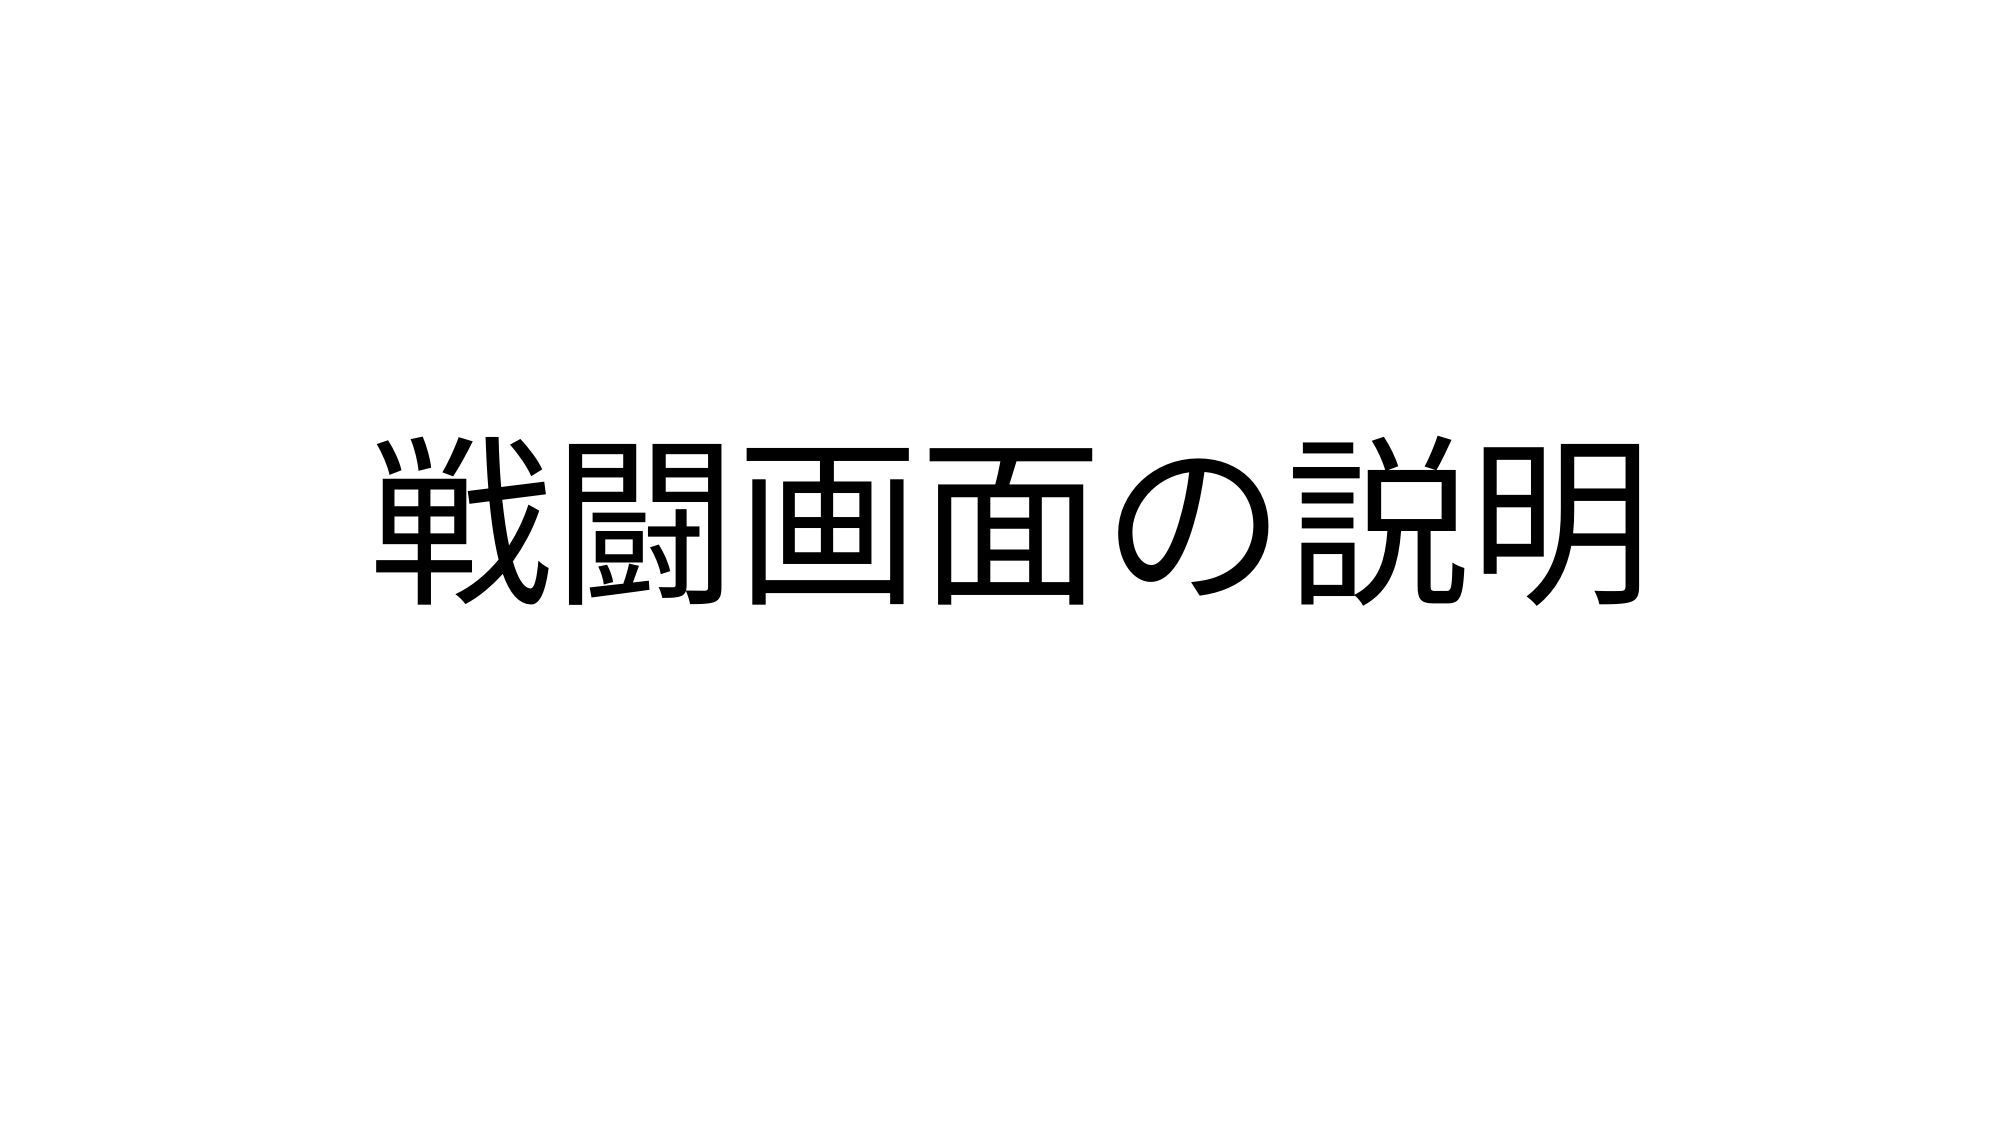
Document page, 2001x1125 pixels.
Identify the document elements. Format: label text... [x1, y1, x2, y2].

title 戦闘画面の説明 [148, 422, 1874, 640]
